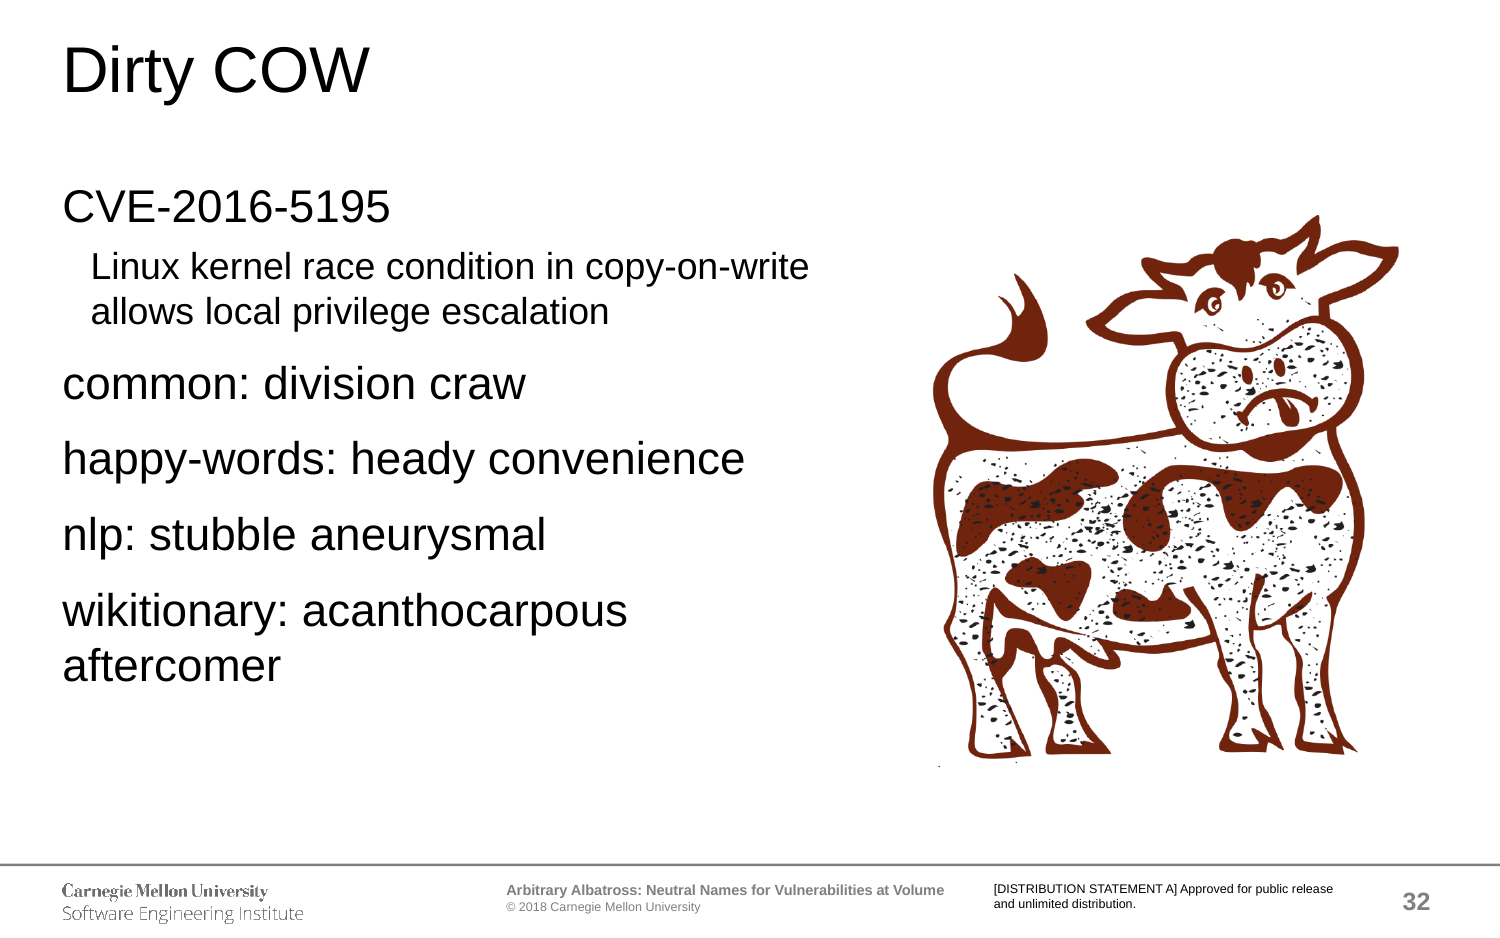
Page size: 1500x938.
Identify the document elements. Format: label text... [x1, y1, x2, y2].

title Dirty COW [62, 36, 1432, 152]
picture [62, 883, 303, 924]
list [894, 215, 1412, 785]
list CVE-2016-5195 Linux kernel race condition in copy-on-write allows local privilege escalation common: division craw happy-words: heady convenience nlp: stubble aneurysmal wikitionary: acanthocarpous aftercomer [62, 177, 850, 823]
